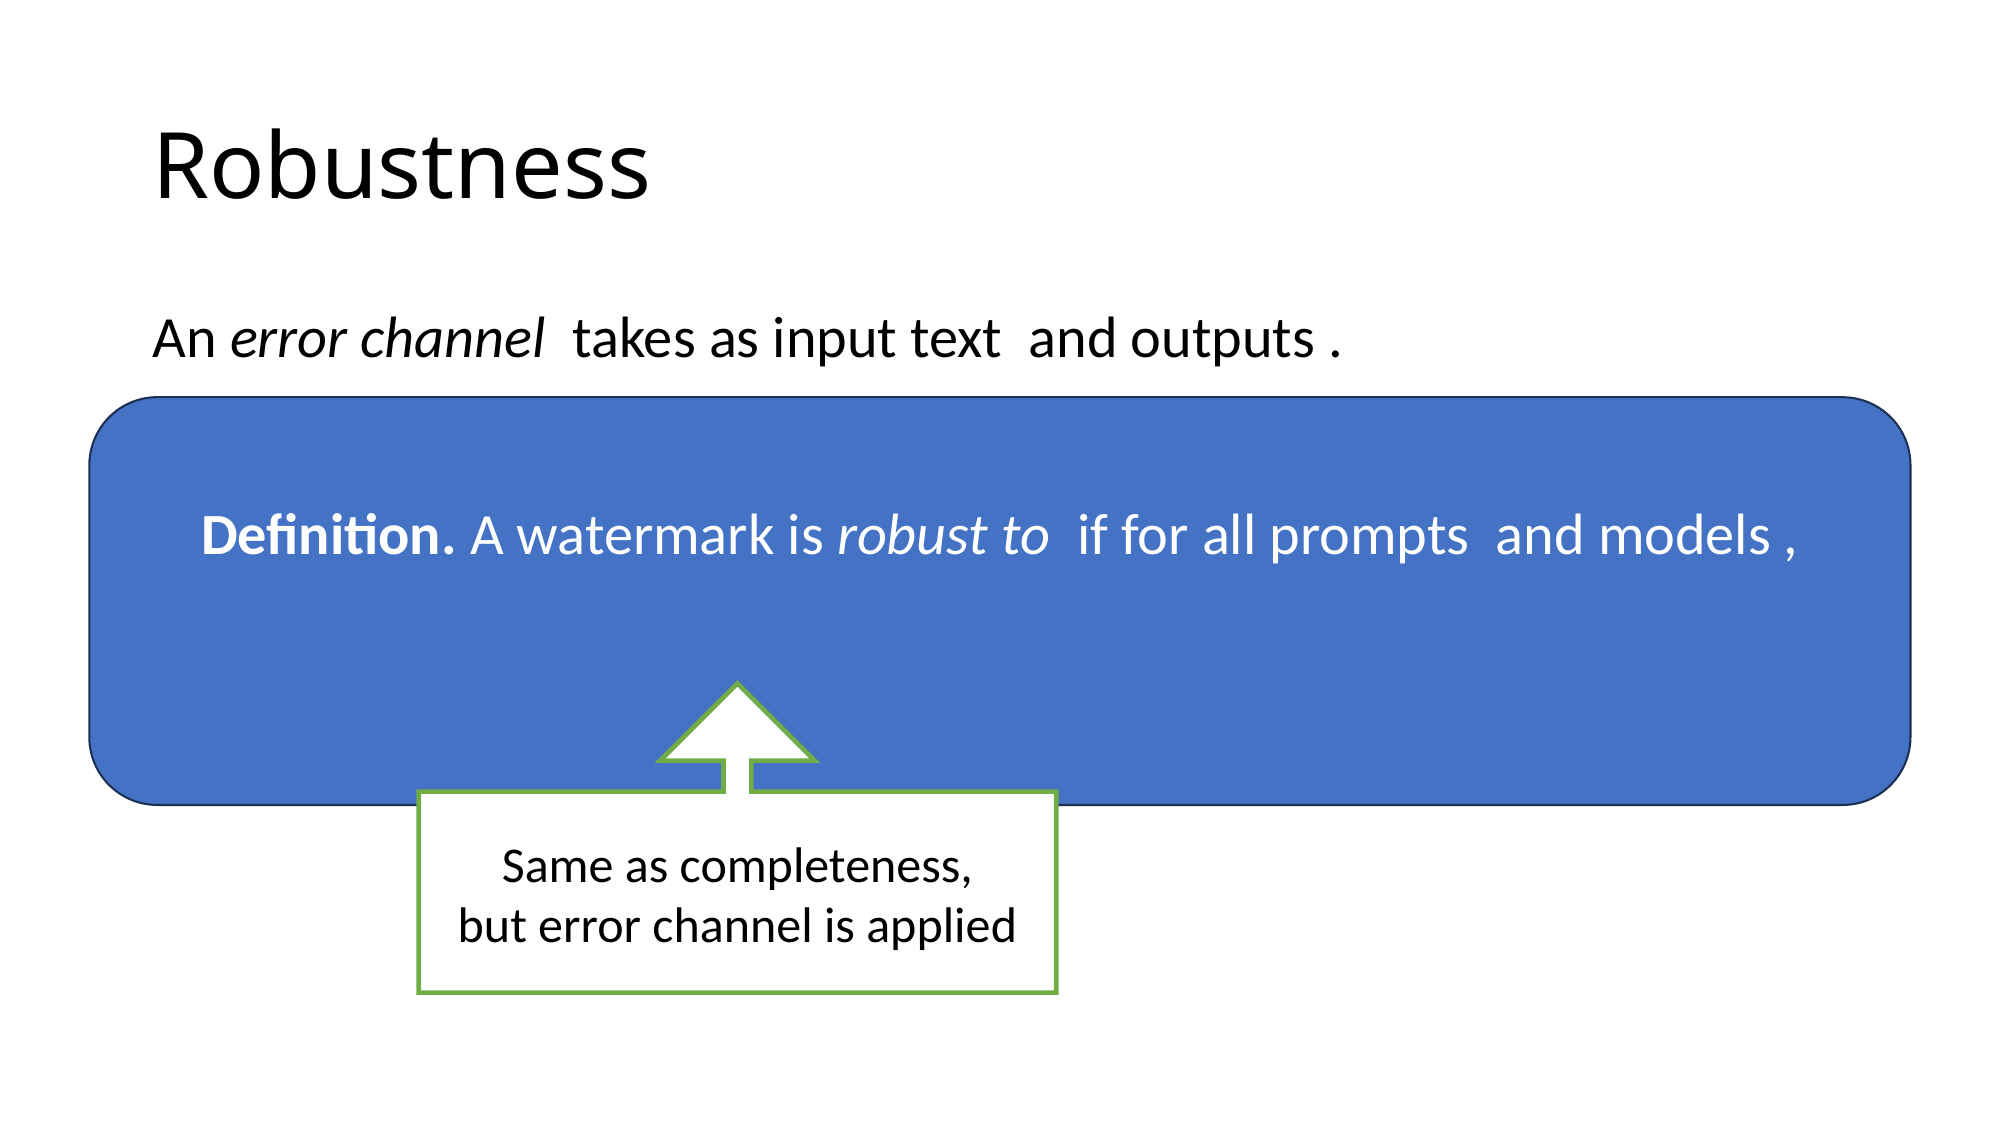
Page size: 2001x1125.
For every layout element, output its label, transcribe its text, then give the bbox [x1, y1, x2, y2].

title Robustness [137, 59, 1863, 278]
text_box Same as completeness, but error channel is applied [417, 681, 1058, 994]
